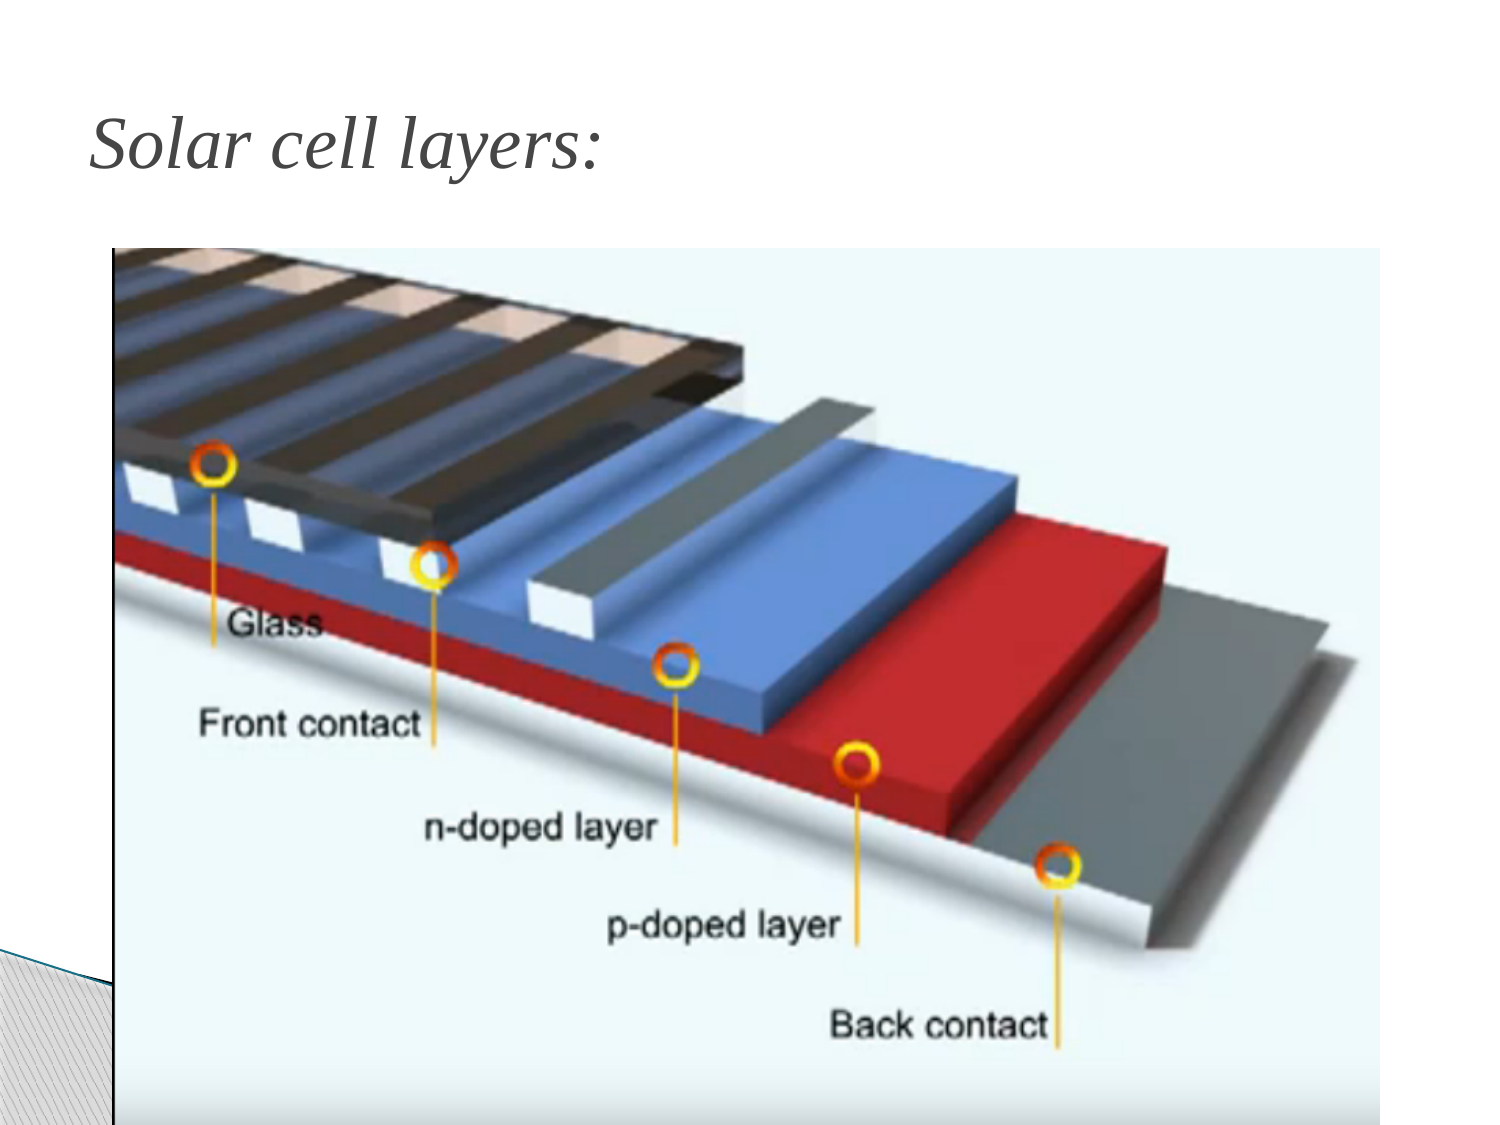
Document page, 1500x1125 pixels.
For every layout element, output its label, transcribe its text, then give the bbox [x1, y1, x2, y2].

title Solar cell layers: [75, 45, 1425, 233]
picture [112, 248, 1380, 1125]
